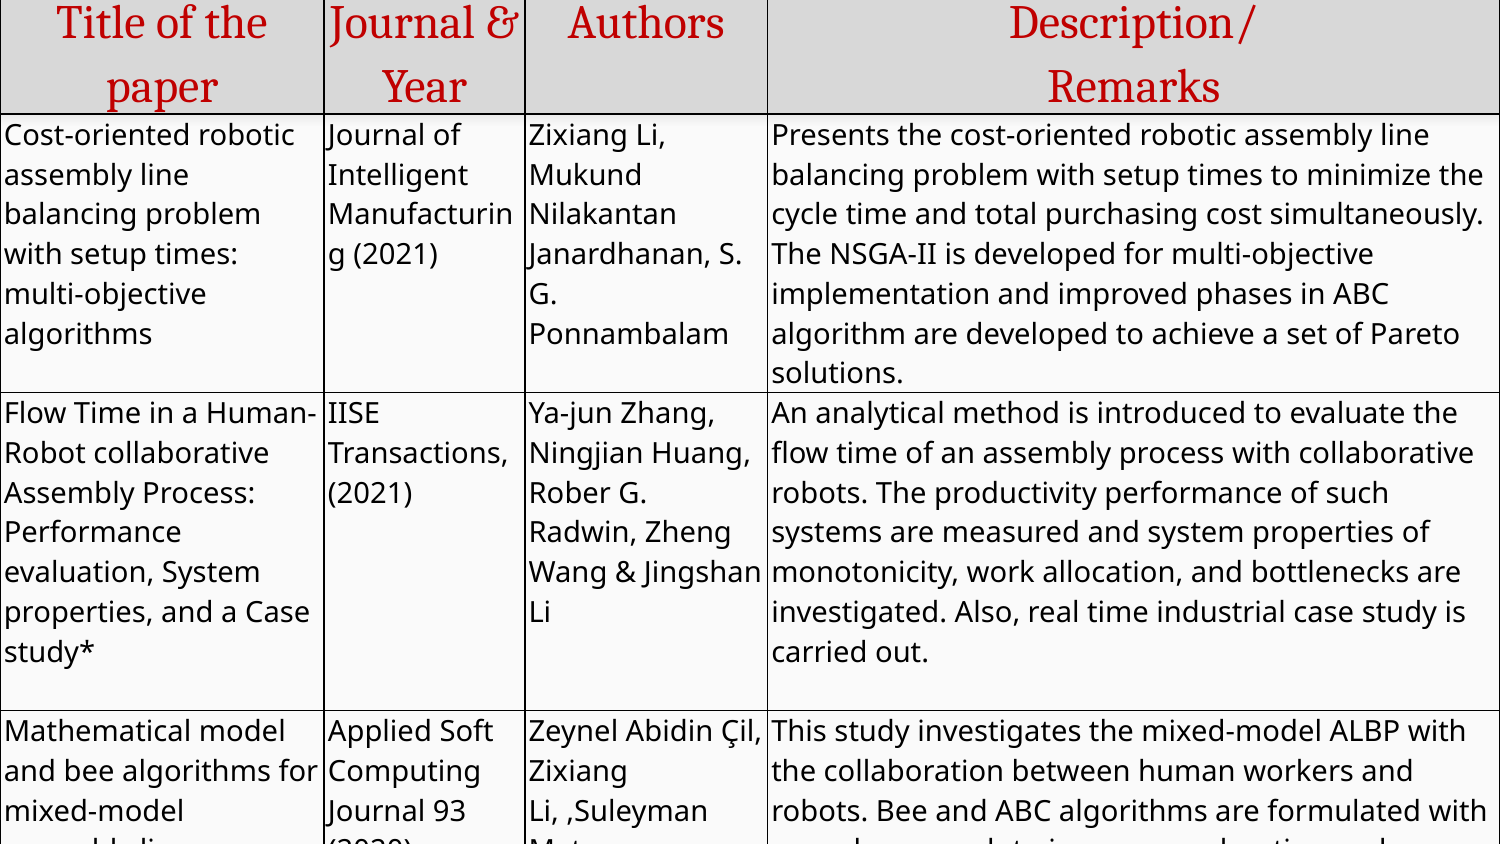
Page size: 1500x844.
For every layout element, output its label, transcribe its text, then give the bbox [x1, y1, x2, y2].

table_header Journal & Year [325, 0, 524, 113]
table_cell Journal of Intelligent Manufacturing (2021) [325, 115, 524, 392]
table_cell Cost‑oriented robotic assembly line balancing problem with setup times: multi‑objective algorithms [1, 115, 323, 392]
table_header Title of the paper [1, 0, 323, 113]
table_cell IISE Transactions, (2021) [325, 393, 524, 710]
table_cell Flow Time in a Human-Robot collaborative Assembly Process: Performance evaluation, System properties, and a Case study* [1, 393, 323, 710]
table_header Description/ Remarks [768, 0, 1499, 113]
table_cell Zixiang Li, Mukund Nilakantan Janardhanan, S. G. Ponnambalam [526, 115, 767, 392]
table_cell Zeynel Abidin Çil, Zixiang Li, ,Suleyman Mete, ErenÖzceylan [526, 711, 767, 844]
table_cell Presents the cost-oriented robotic assembly line balancing problem with setup times to minimize the cycle time and total purchasing cost simultaneously. The NSGA-II is developed for multi-objective implementation and improved phases in ABC algorithm are developed to achieve a set of Pareto solutions. [768, 115, 1499, 392]
table_cell Mathematical model and bee algorithms for mixed-model assembly line balancing problem with physical human–robot collaboration [1, 711, 323, 844]
table_cell Ya-jun Zhang, Ningjian Huang, Rober G. Radwin, Zheng Wang & Jingshan Li [526, 393, 767, 710]
table_cell Applied Soft Computing Journal 93 (2020) [325, 711, 524, 844]
table_cell This study investigates the mixed-model ALBP with the collaboration between human workers and robots. Bee and ABC algorithms are formulated with new phases each to increase exploration and exploitation. ABC proposes a new onlooker phase to accelerate the evolution of swarm, new scout phase to achieve high-quality solutions and preserve diversity of swarm, and local search to enhance exploitation. [768, 711, 1499, 844]
table_cell An analytical method is introduced to evaluate the flow time of an assembly process with collaborative robots. The productivity performance of such systems are measured and system properties of monotonicity, work allocation, and bottlenecks are investigated. Also, real time industrial case study is carried out. [768, 393, 1499, 710]
table_header Authors [526, 0, 767, 113]
